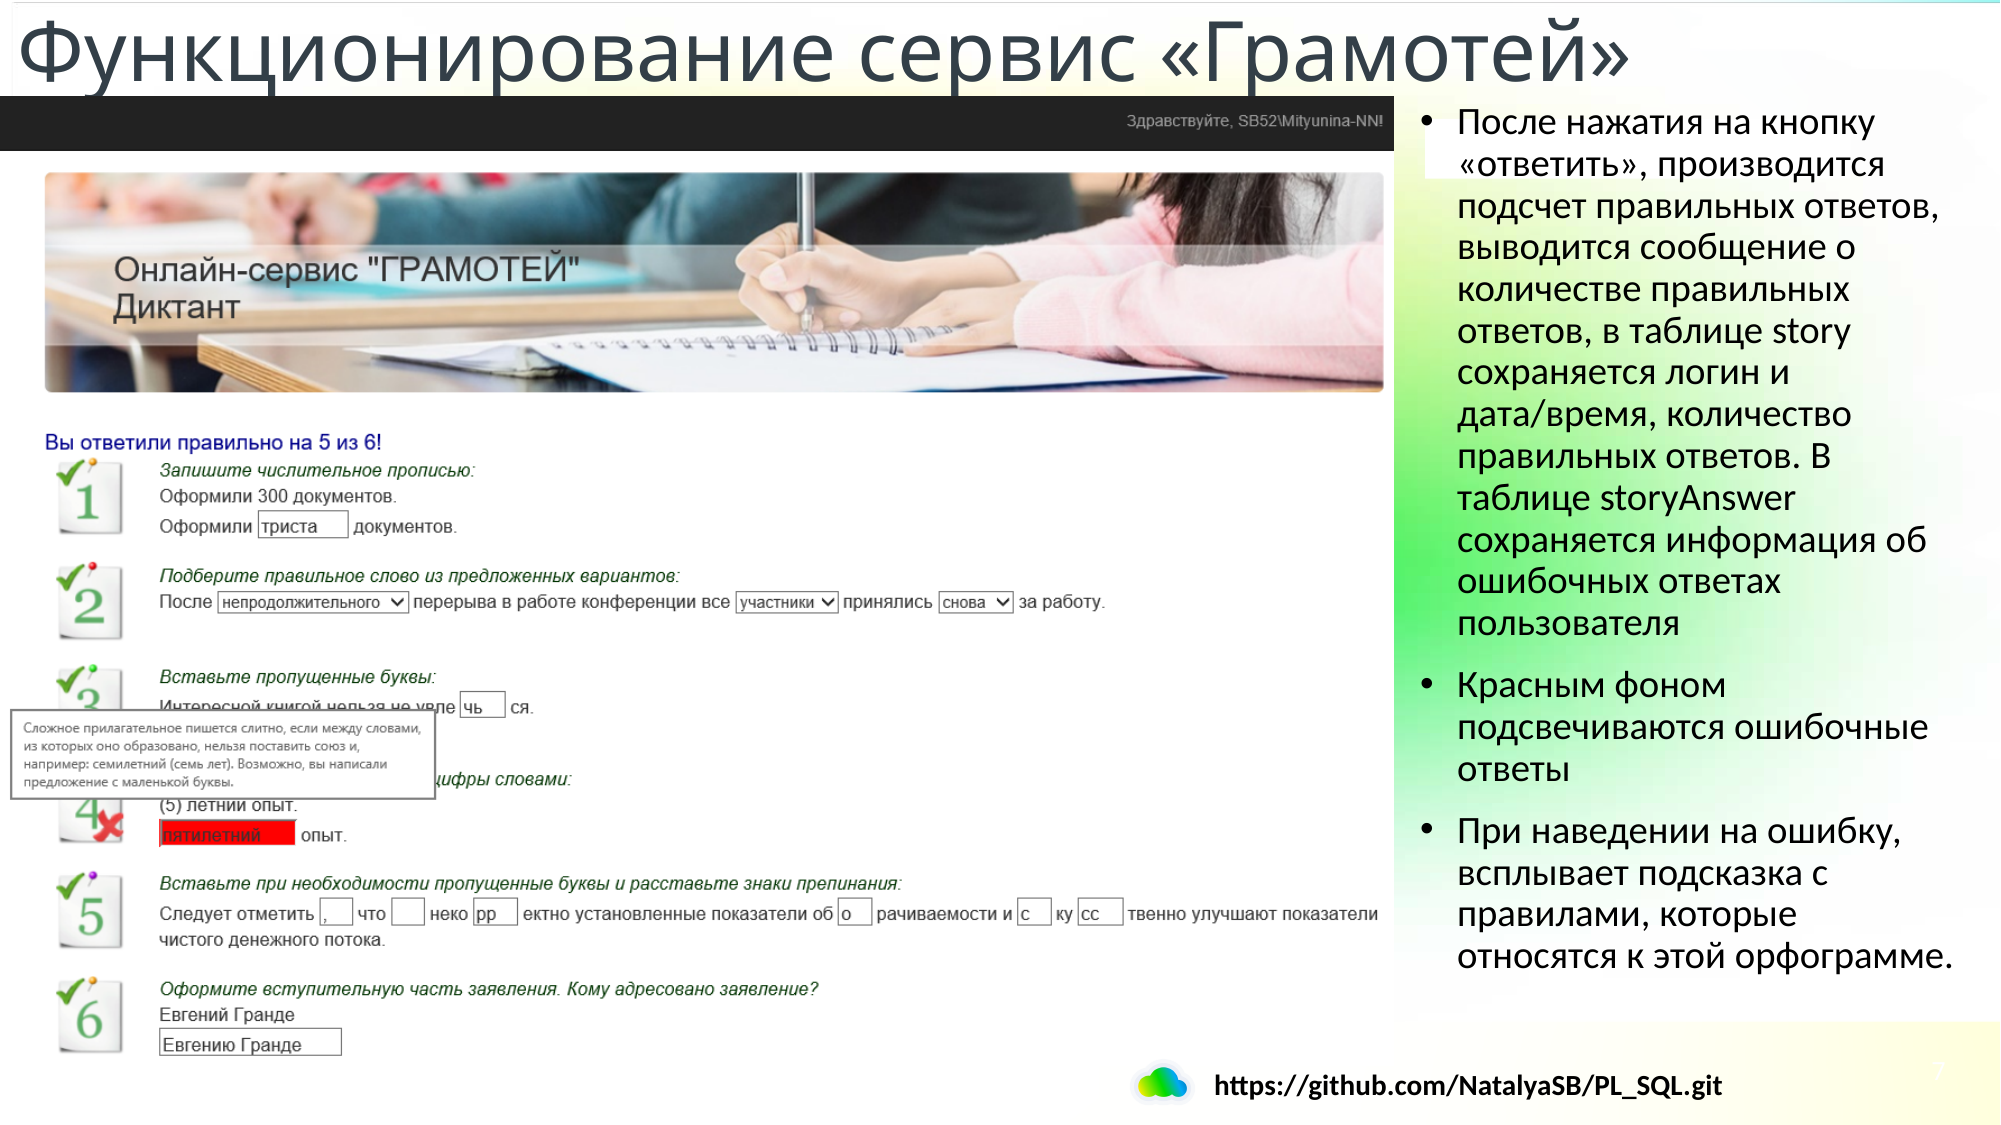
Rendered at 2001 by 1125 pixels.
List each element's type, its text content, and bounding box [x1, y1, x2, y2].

text_box [1397, 105, 2000, 1022]
text_box После нажатия на кнопку «ответить», производится подсчет правильных ответов, выводится сообщение о количестве правильных ответов, в таблице story сохраняется логин и дата/время, количество правильных ответов. В таблице storyAnswer сохраняется информация об ошибочных ответах пользователя Красным фоном подсвечиваются ошибочные ответы При наведении на ошибку, всплывает подсказка с правилами, которые относятся к этой орфограмме. [1405, 93, 1973, 997]
picture [0, 96, 2000, 1124]
text_box https://github.com/NatalyaSB/PL_SQL.git [1199, 1058, 1756, 1109]
text_box [5, 0, 2000, 95]
text_box Функционирование сервис «Грамотей» [17, 9, 2000, 105]
